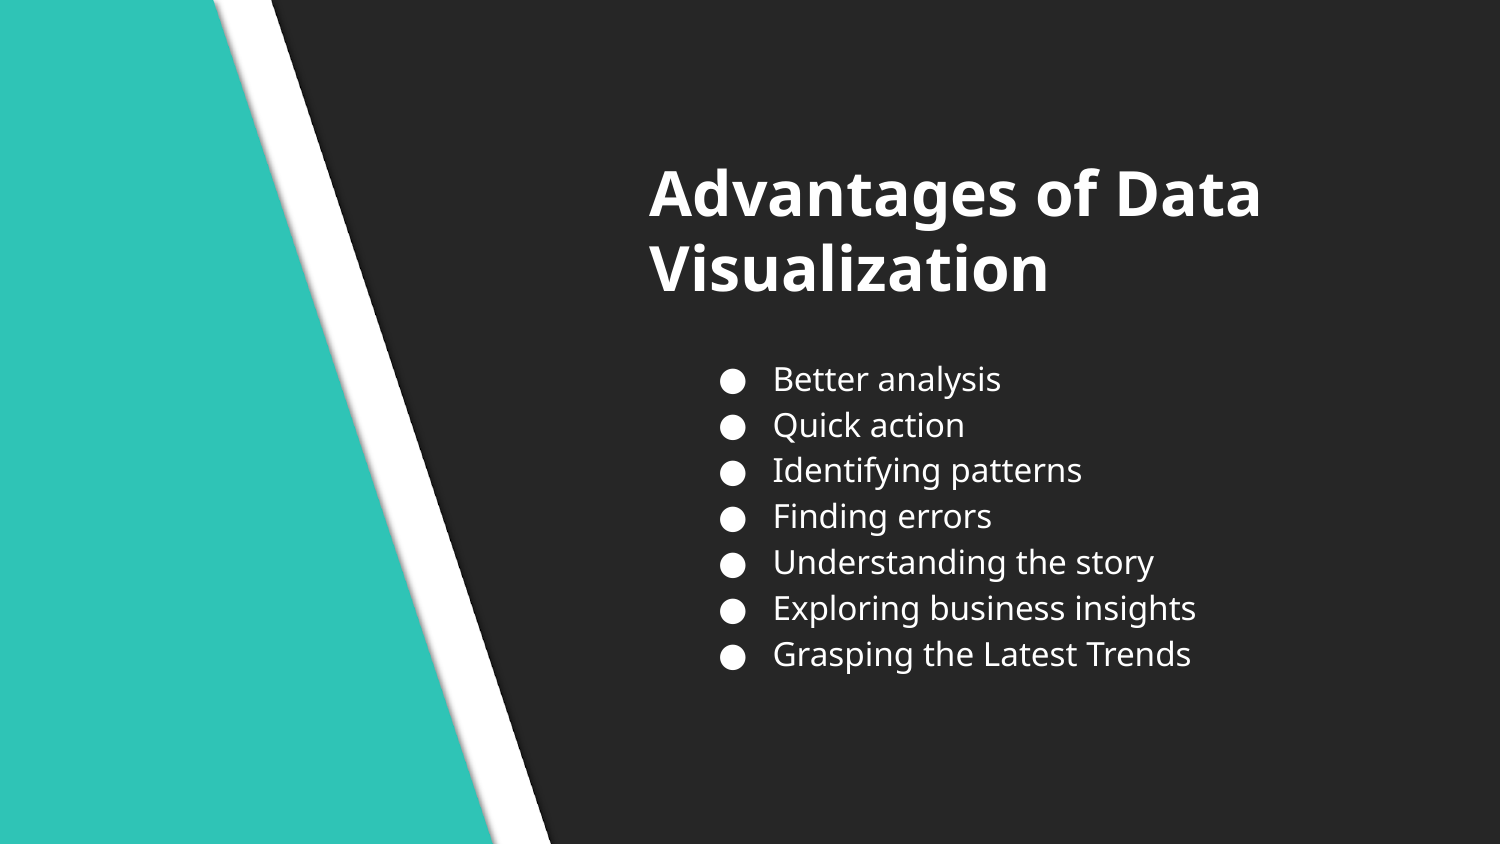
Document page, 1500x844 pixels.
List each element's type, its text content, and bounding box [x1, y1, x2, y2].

title Advantages of Data Visualization [634, 66, 1370, 319]
picture [0, 0, 1500, 844]
list Better analysis Quick action Identifying patterns Finding errors Understanding the story Exploring business insights Grasping the Latest Trends [634, 336, 1370, 727]
